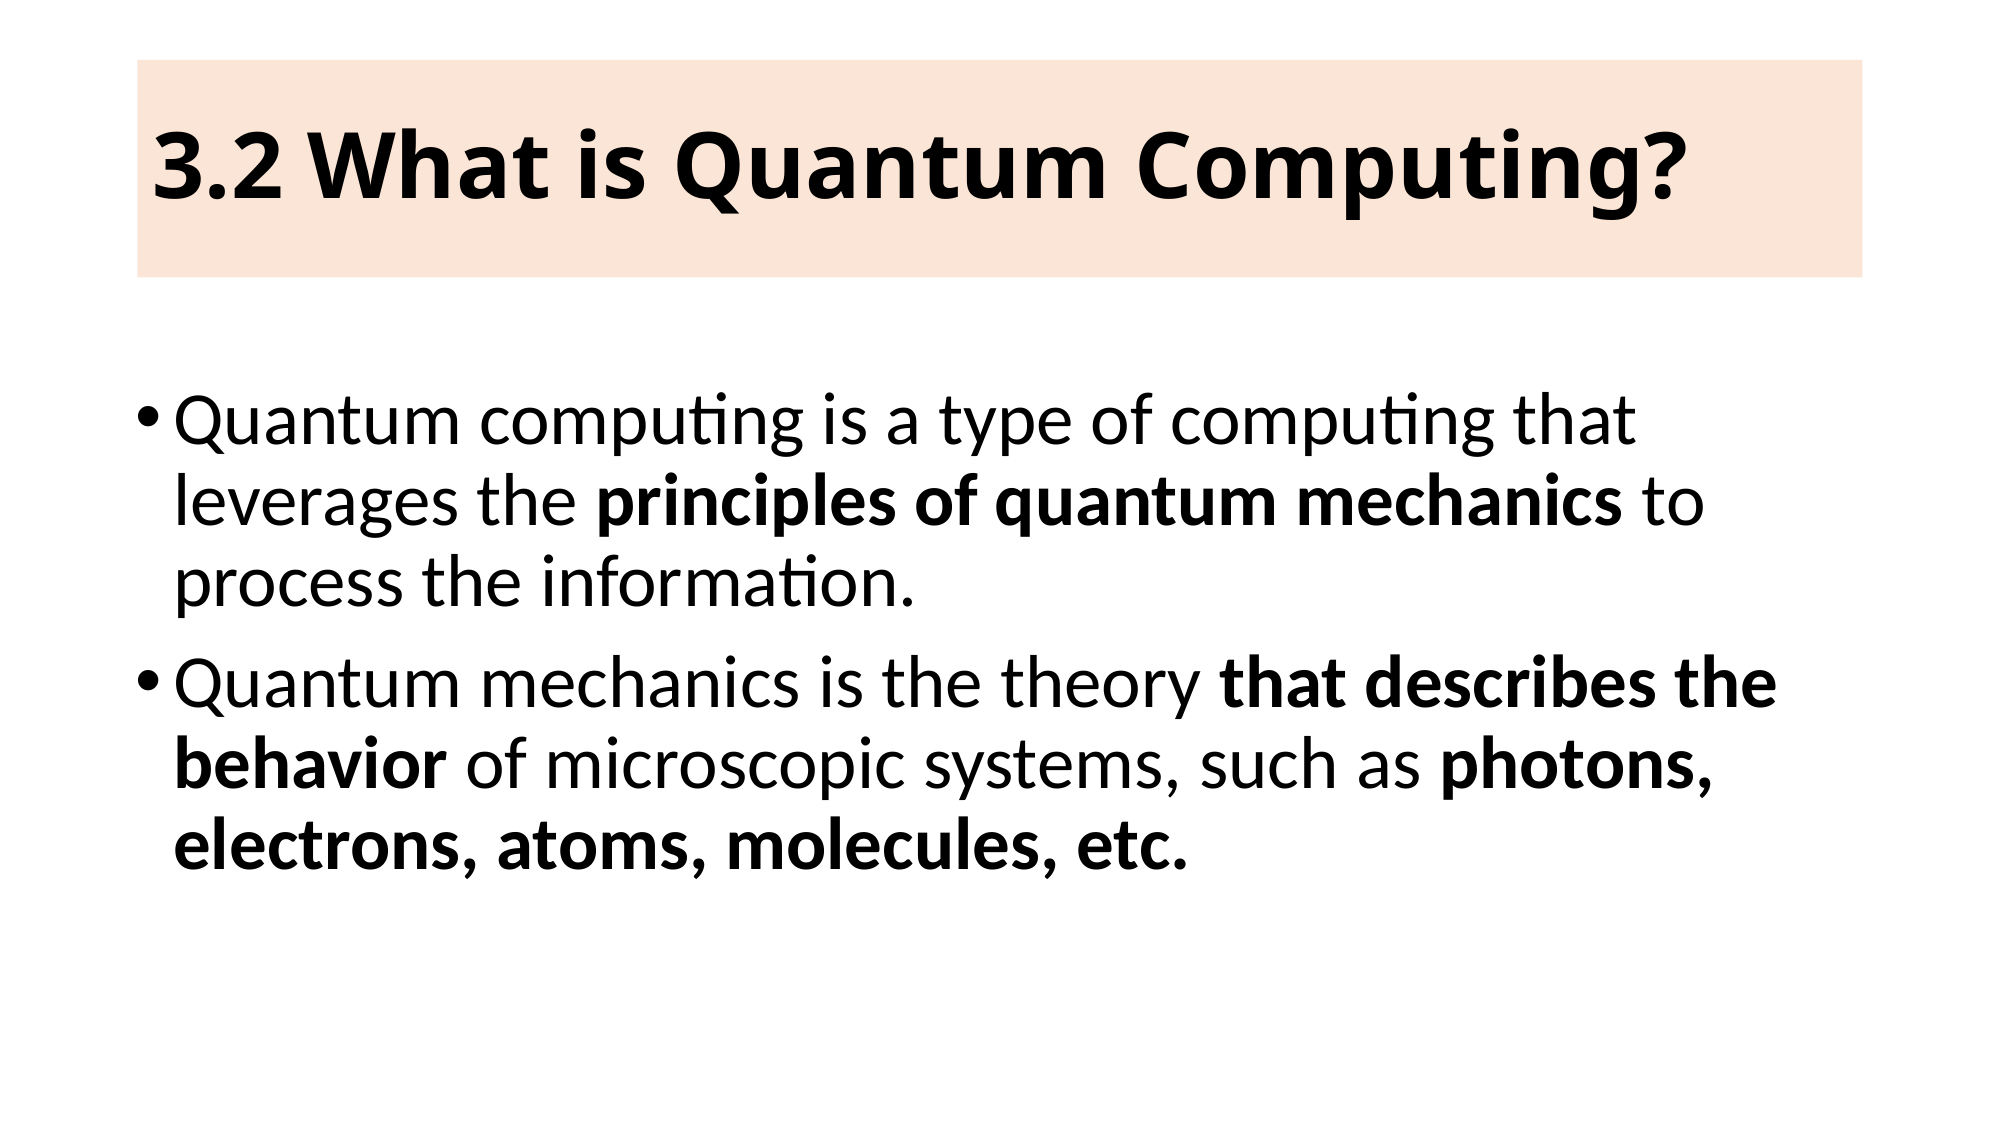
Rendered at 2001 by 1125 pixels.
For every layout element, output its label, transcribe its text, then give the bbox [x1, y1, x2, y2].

list Quantum computing is a type of computing that leverages the principles of quantum mechanics to process the information. Quantum mechanics is the theory that describes the behavior of microscopic systems, such as photons, electrons, atoms, molecules, etc. [120, 371, 1846, 874]
title 3.2 What is Quantum Computing? [137, 59, 1863, 278]
